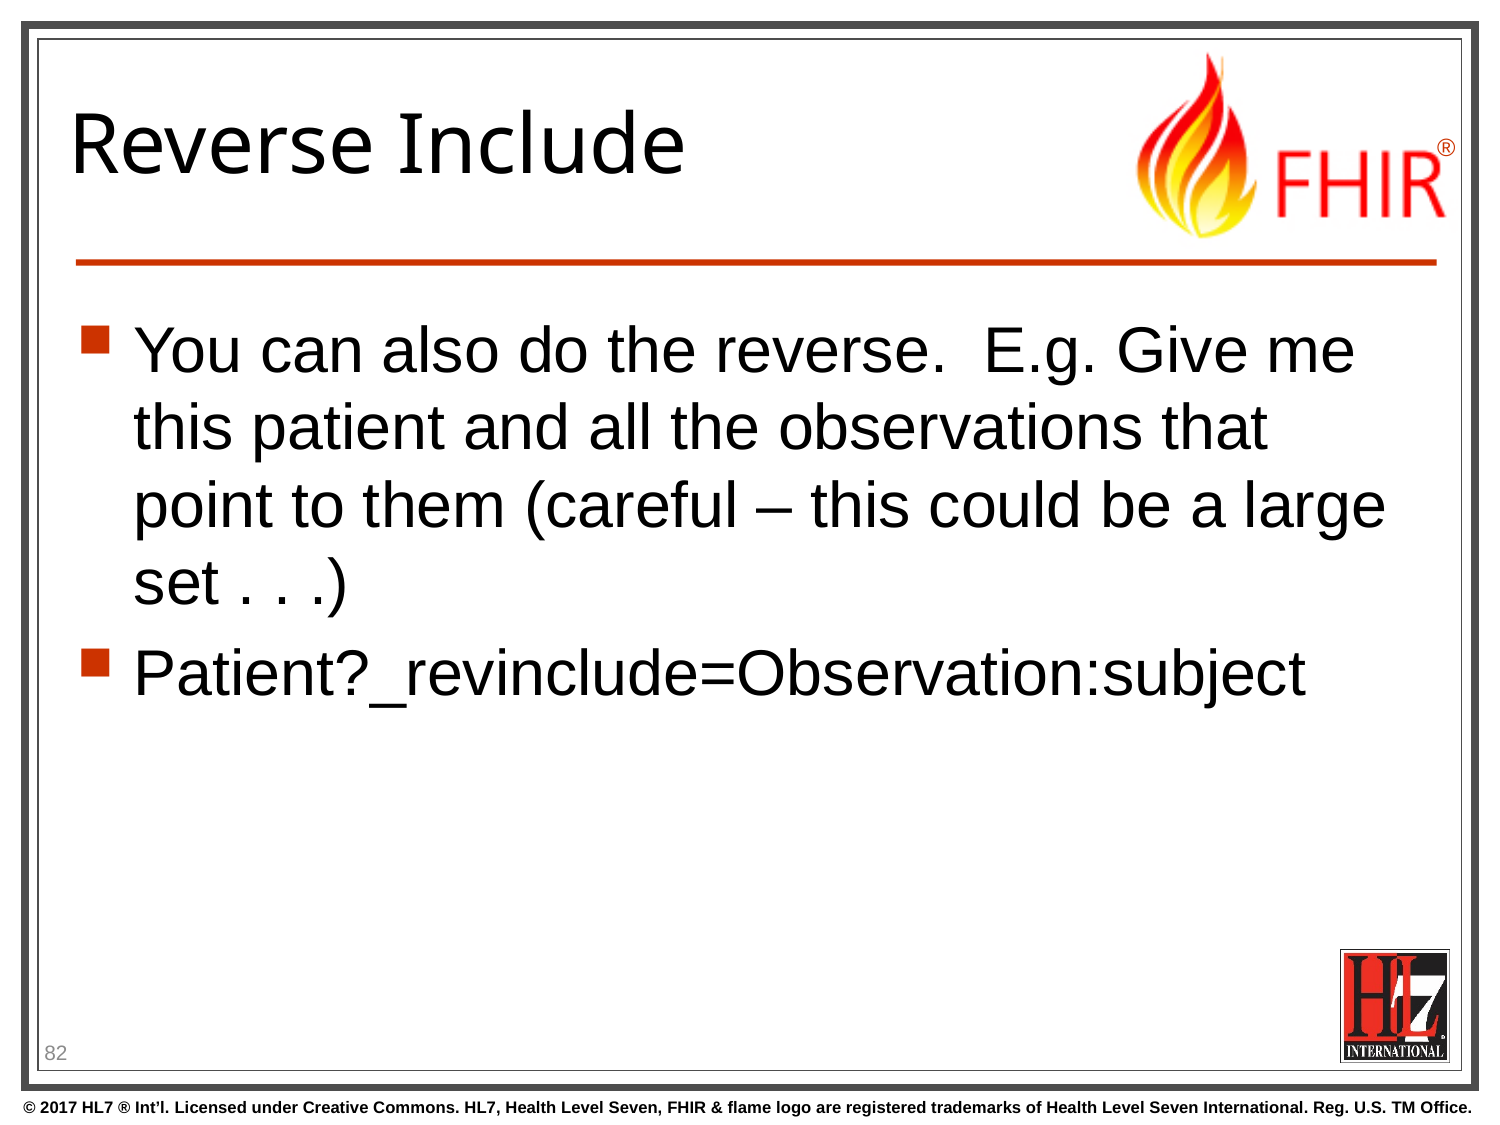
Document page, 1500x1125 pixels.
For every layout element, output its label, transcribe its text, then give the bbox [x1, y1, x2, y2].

list You can also do the reverse. E.g. Give me this patient and all the observations that point to them (careful – this could be a large set . . .) Patient?_revinclude=Observation:subject [62, 299, 1438, 1059]
slide_number 82 [29, 1034, 148, 1071]
picture [1340, 949, 1450, 1063]
title Reverse Include [53, 54, 1128, 244]
picture [1124, 42, 1458, 249]
